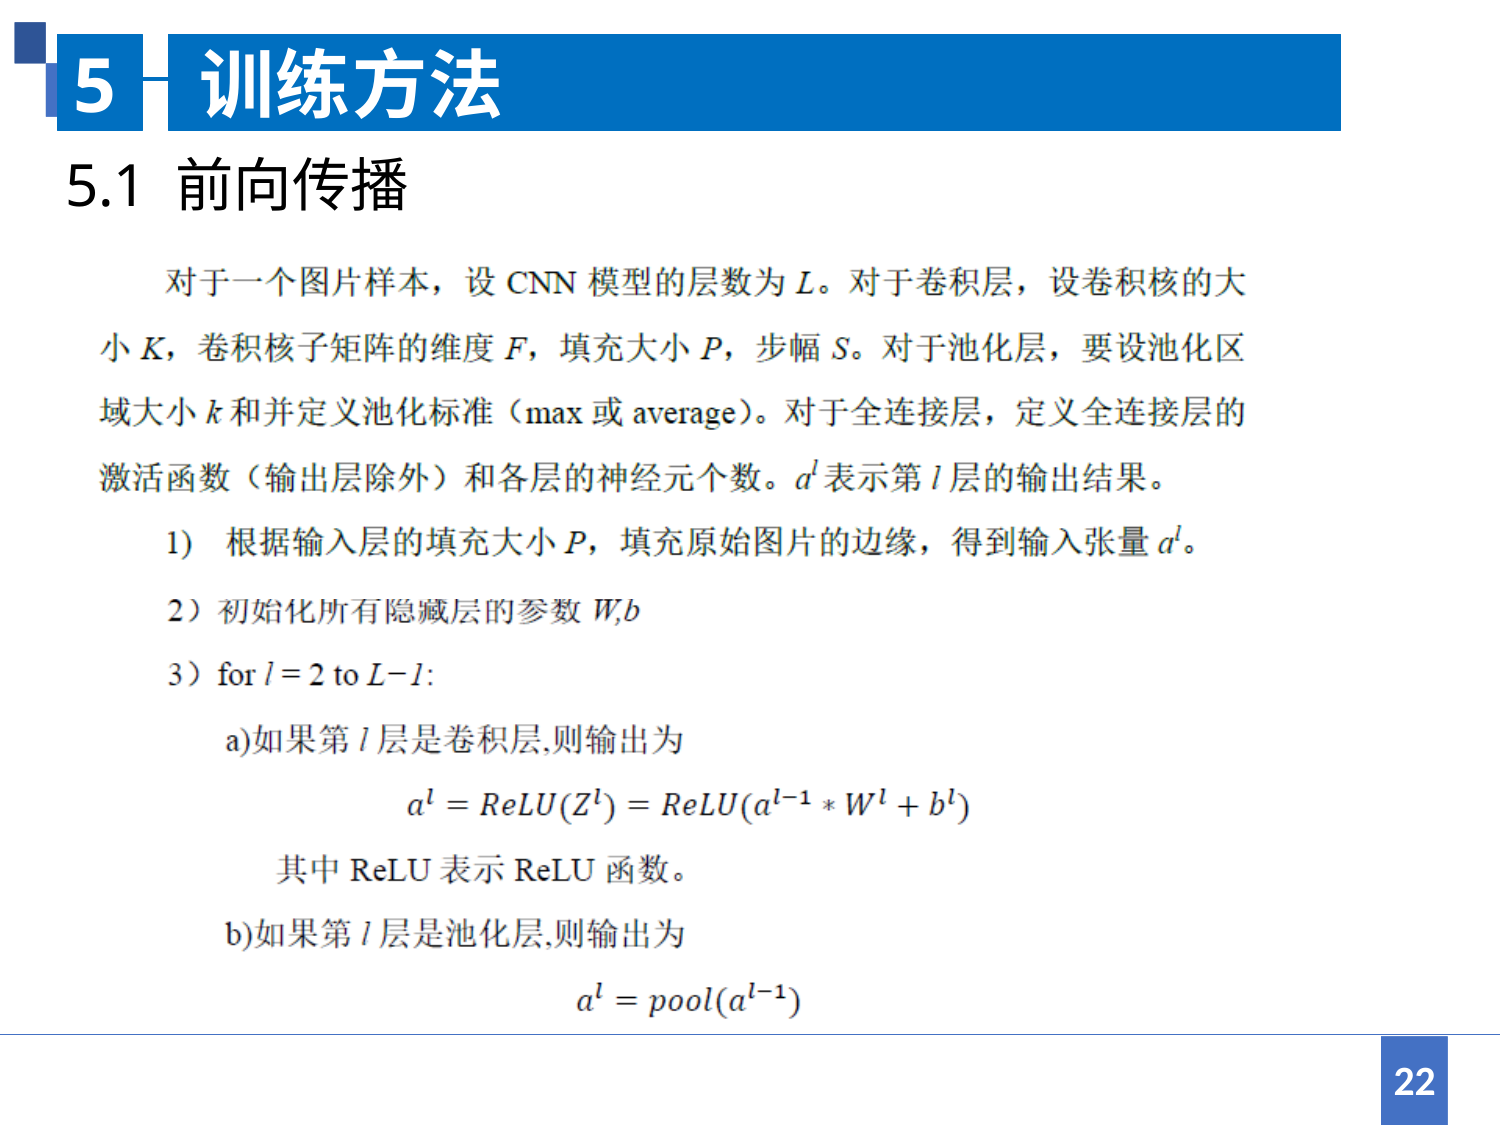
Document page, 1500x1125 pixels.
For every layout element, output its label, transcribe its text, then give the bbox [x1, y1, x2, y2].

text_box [0, 1033, 1500, 1125]
text_box 5.1 前向传播 [48, 140, 799, 226]
picture [42, 238, 1267, 1033]
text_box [56, 33, 1342, 132]
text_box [14, 21, 58, 118]
title 5 训练方法 [71, 139, 1338, 226]
